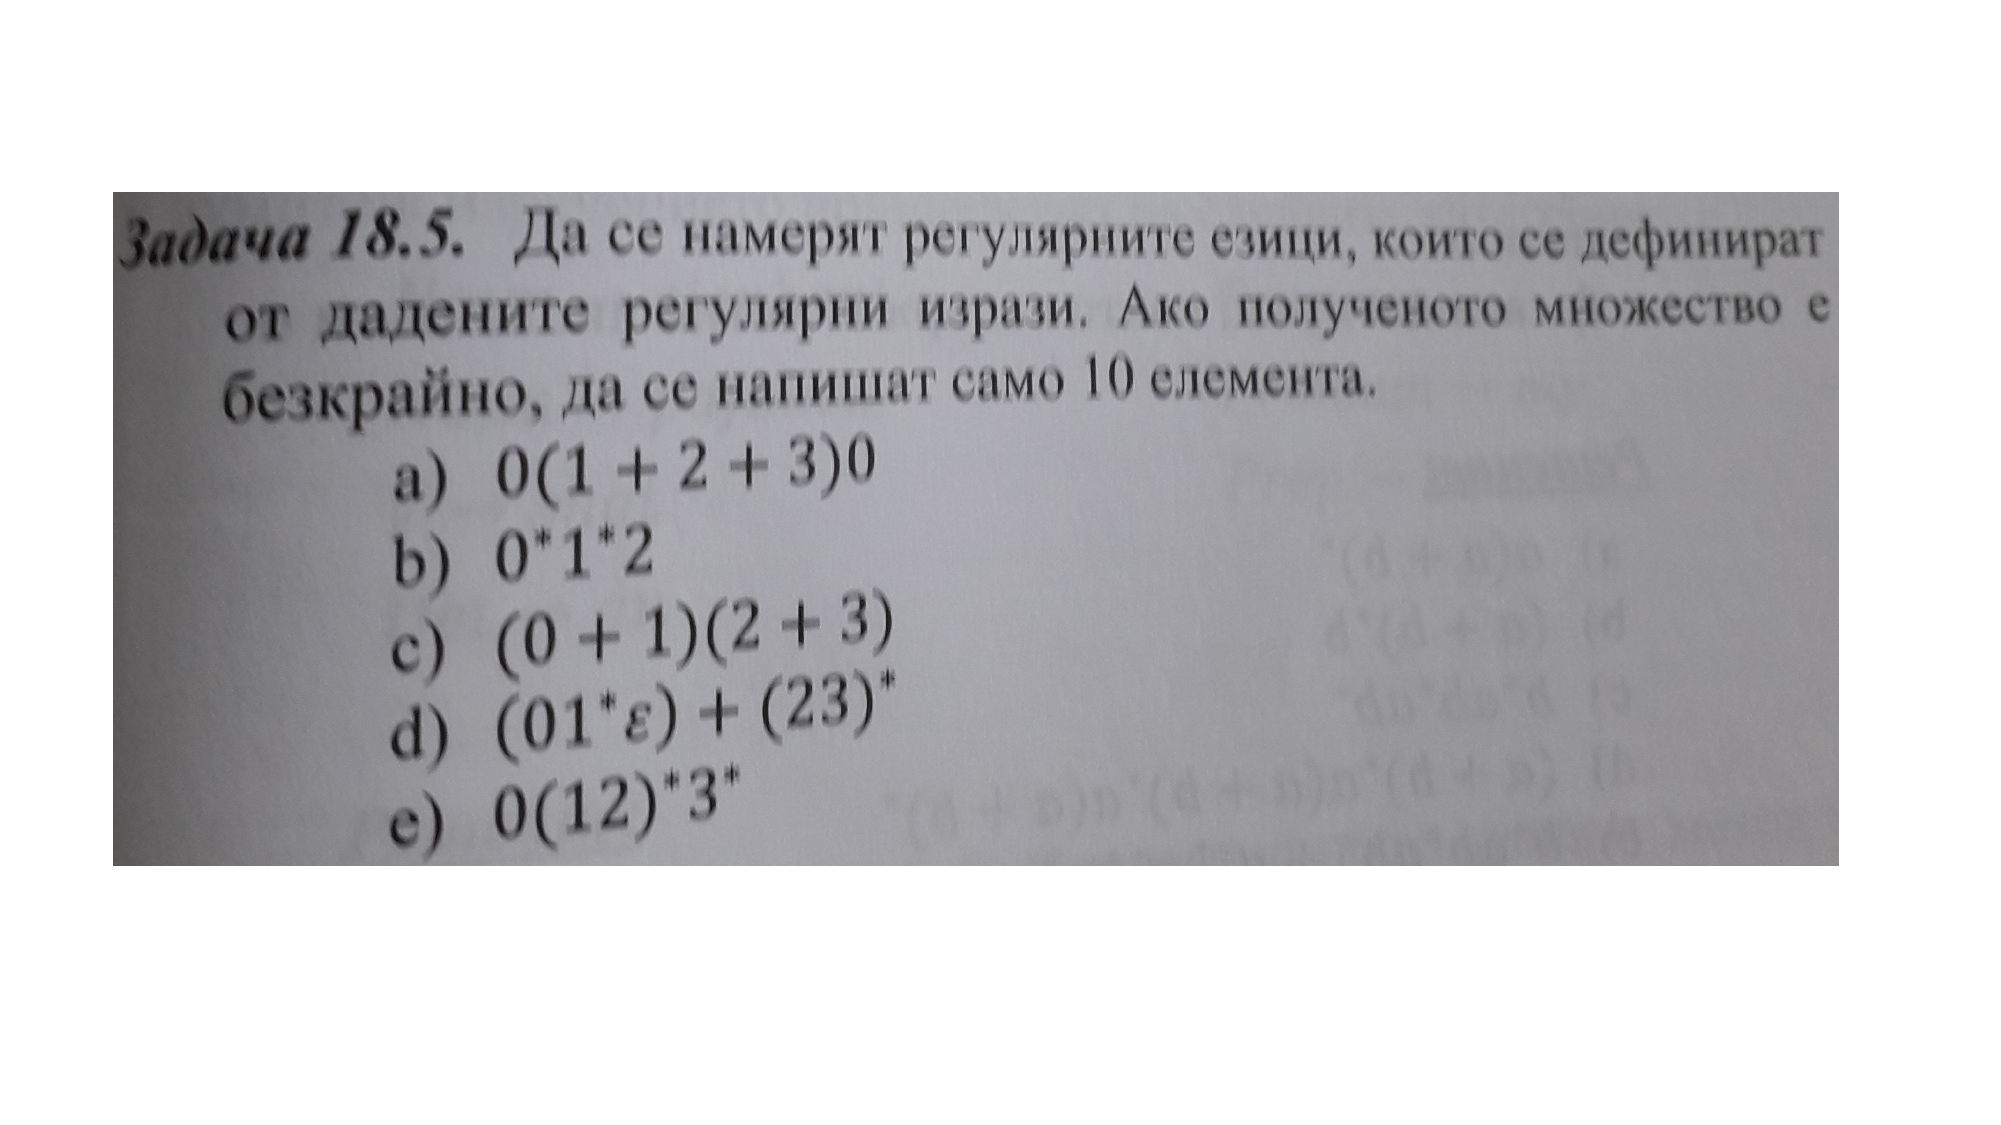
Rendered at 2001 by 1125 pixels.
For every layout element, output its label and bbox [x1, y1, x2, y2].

list [113, 192, 1839, 867]
